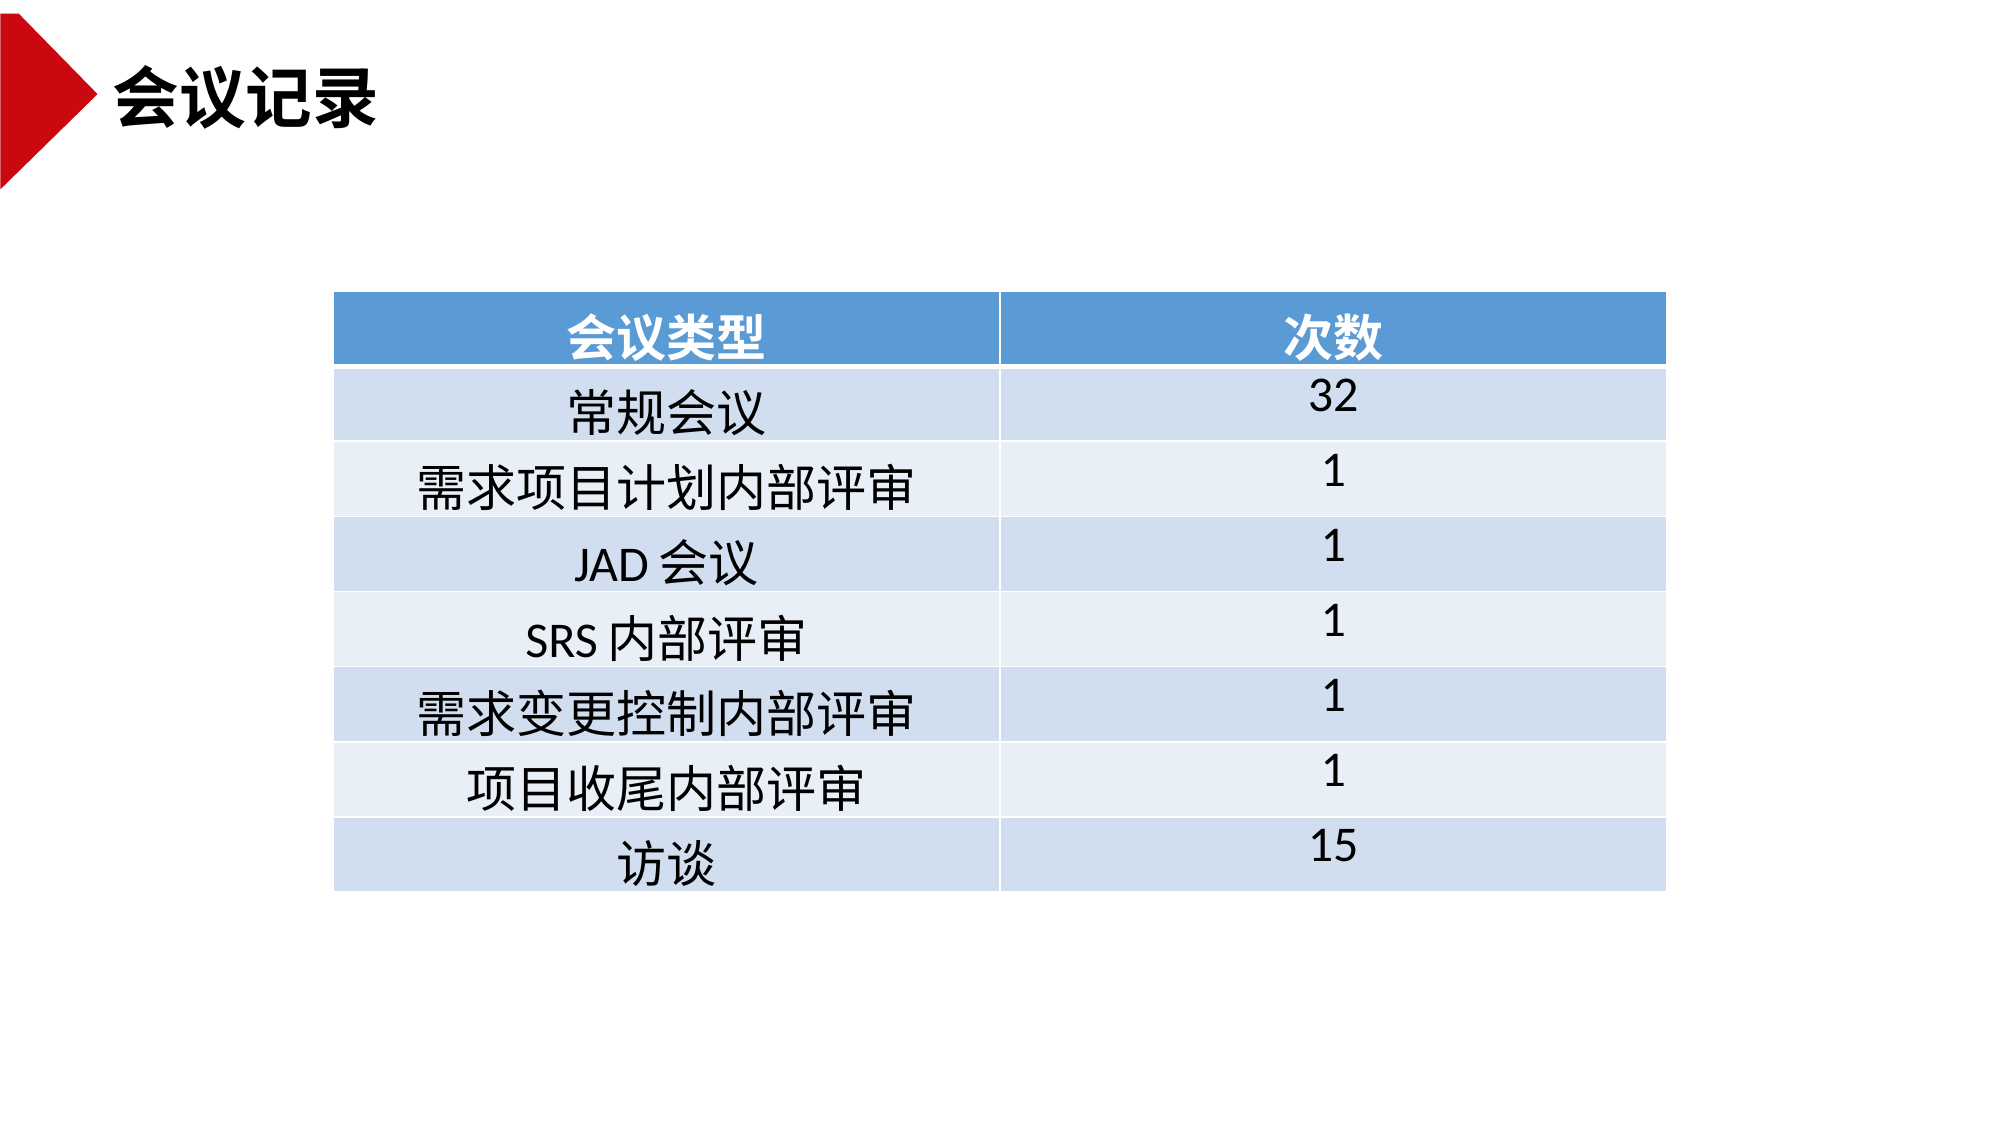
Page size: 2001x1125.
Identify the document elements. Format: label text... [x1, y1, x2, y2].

text_box [0, 12, 97, 192]
table_header 次数 [1001, 292, 1666, 364]
table_cell 访谈 [334, 818, 999, 891]
text_box 会议记录 [97, 48, 967, 144]
table_cell 需求项目计划内部评审 [334, 442, 999, 516]
table_cell 1 [1001, 743, 1666, 816]
table_cell 15 [1001, 818, 1666, 891]
table_cell 1 [1001, 442, 1666, 516]
table_cell 需求变更控制内部评审 [334, 667, 999, 741]
table_cell 1 [1001, 517, 1666, 591]
table_cell 32 [1001, 369, 1666, 440]
table_cell 1 [1001, 592, 1666, 666]
table_cell 1 [1001, 667, 1666, 741]
table_header 会议类型 [334, 292, 999, 364]
table_cell JAD会议 [334, 517, 999, 591]
table_cell 常规会议 [334, 369, 999, 440]
table_cell 项目收尾内部评审 [334, 743, 999, 816]
table_cell SRS内部评审 [334, 592, 999, 666]
